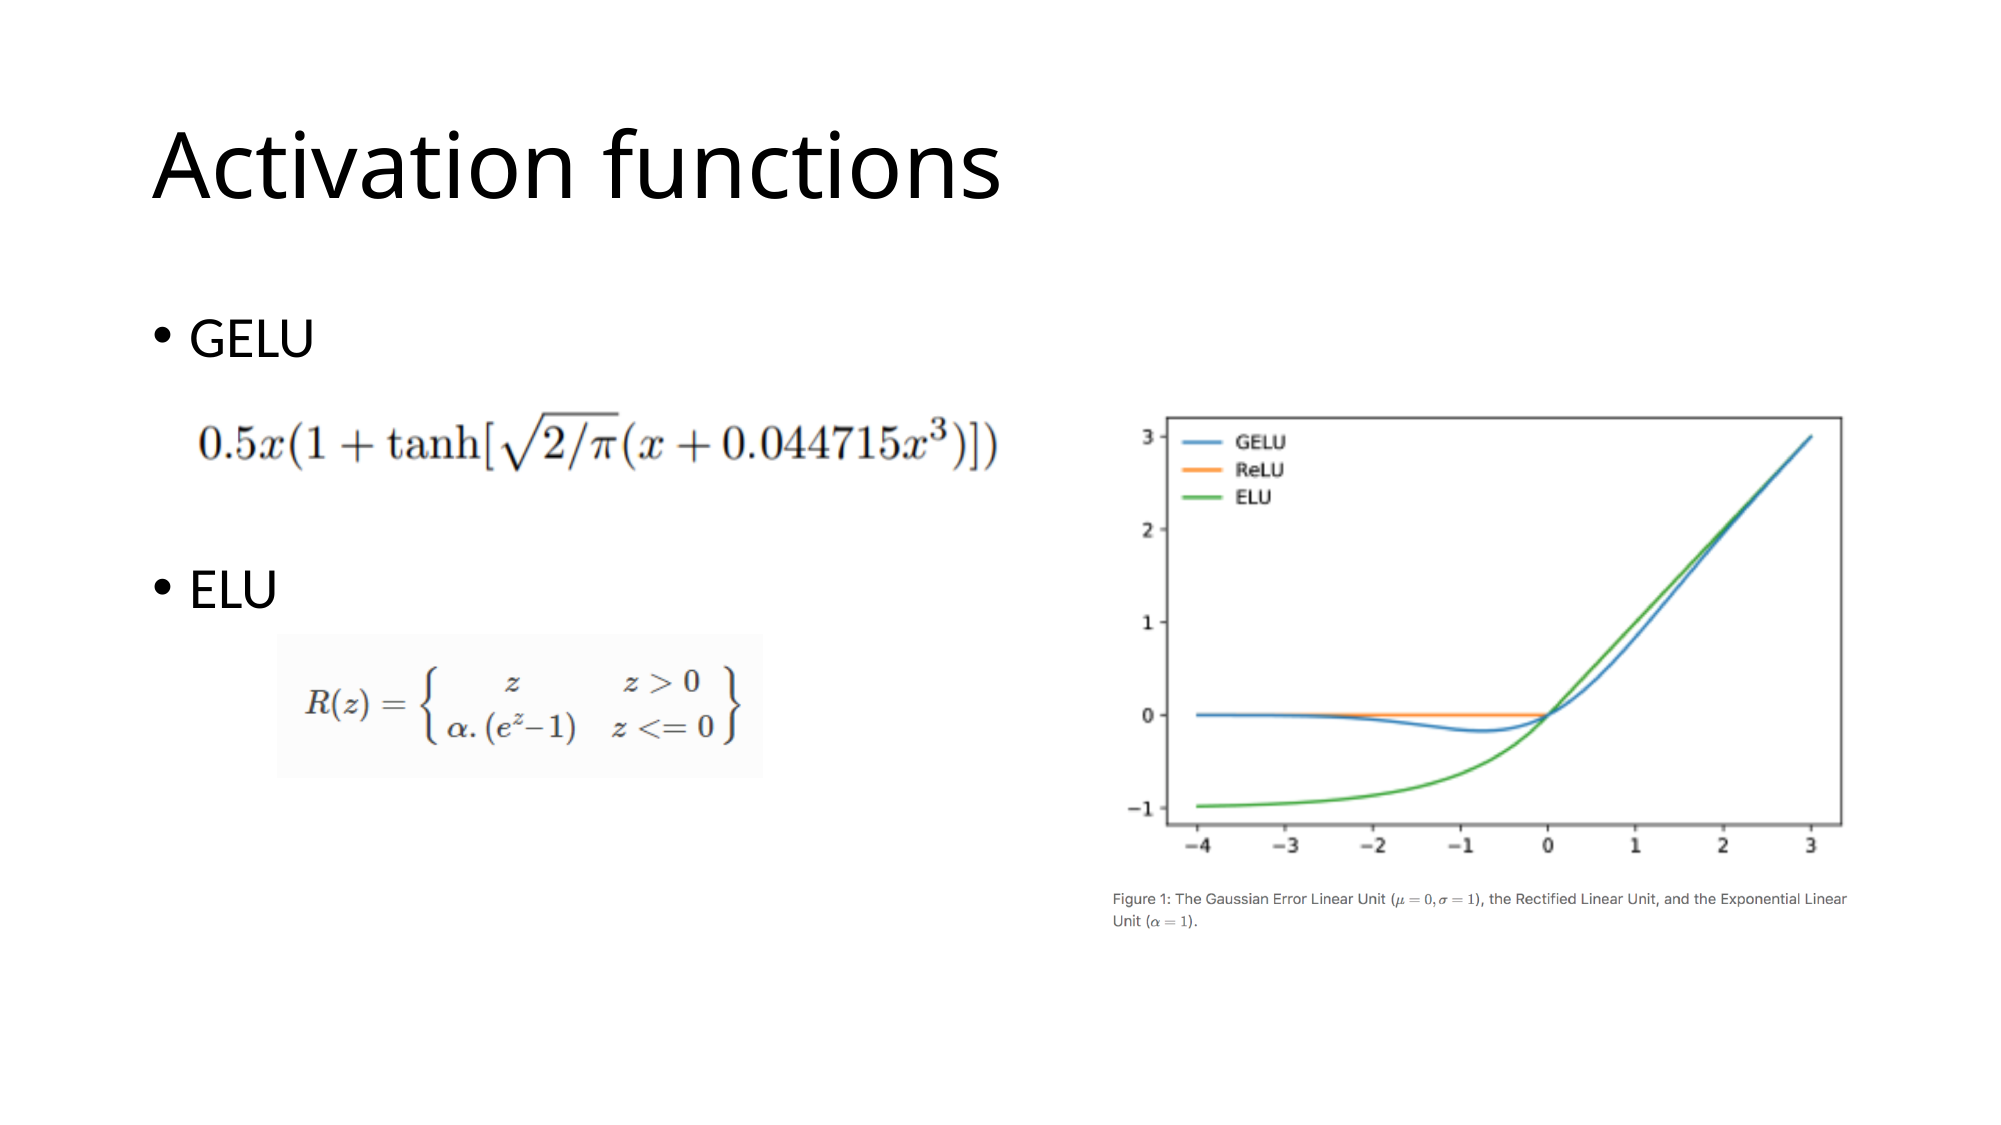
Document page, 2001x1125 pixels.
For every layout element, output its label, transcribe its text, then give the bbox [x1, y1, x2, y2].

picture [277, 634, 763, 779]
title Activation functions [137, 59, 1863, 278]
list GELU ELU [137, 299, 915, 1014]
picture [140, 390, 1028, 511]
picture [1098, 390, 1900, 947]
